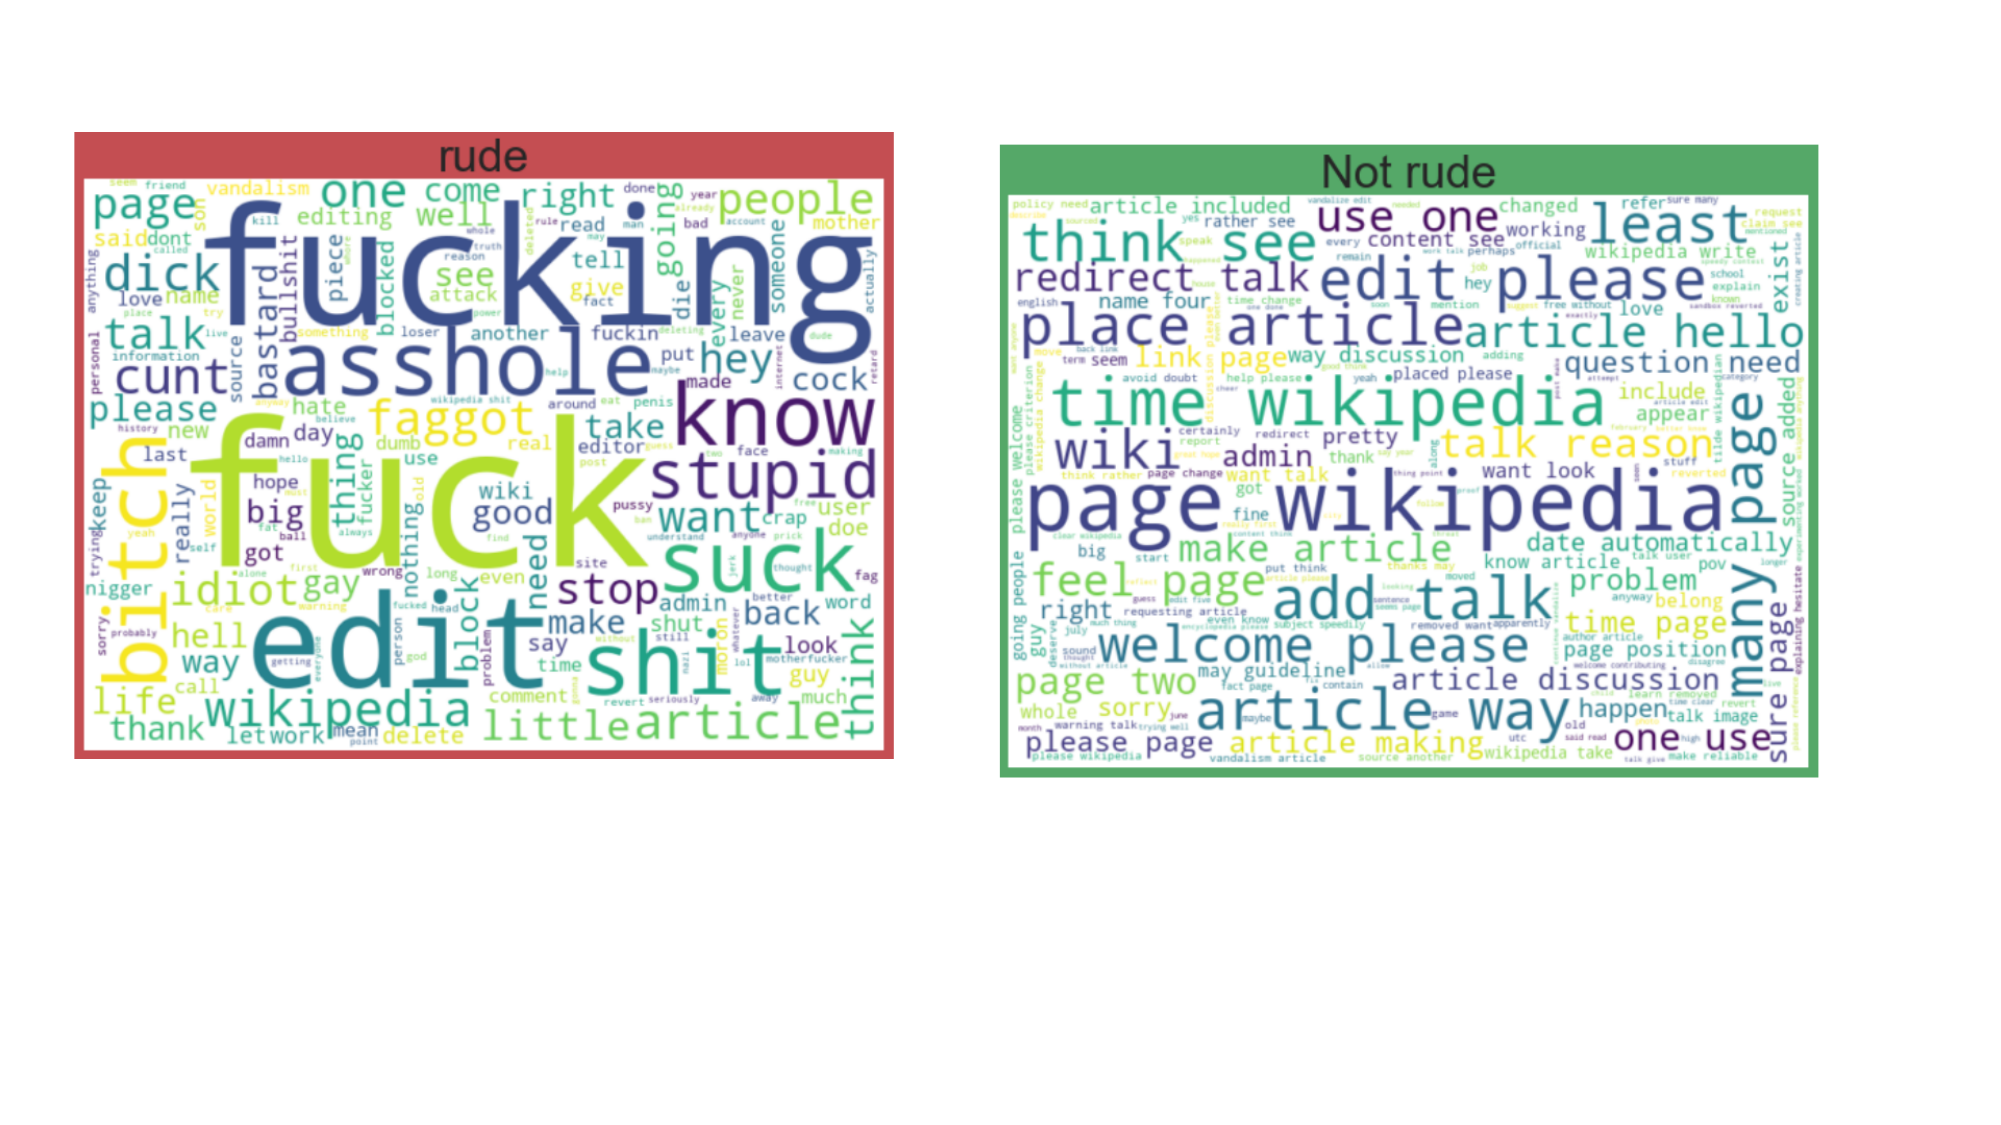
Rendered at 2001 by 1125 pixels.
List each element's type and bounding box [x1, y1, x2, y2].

picture [999, 144, 1822, 781]
picture [74, 132, 896, 759]
